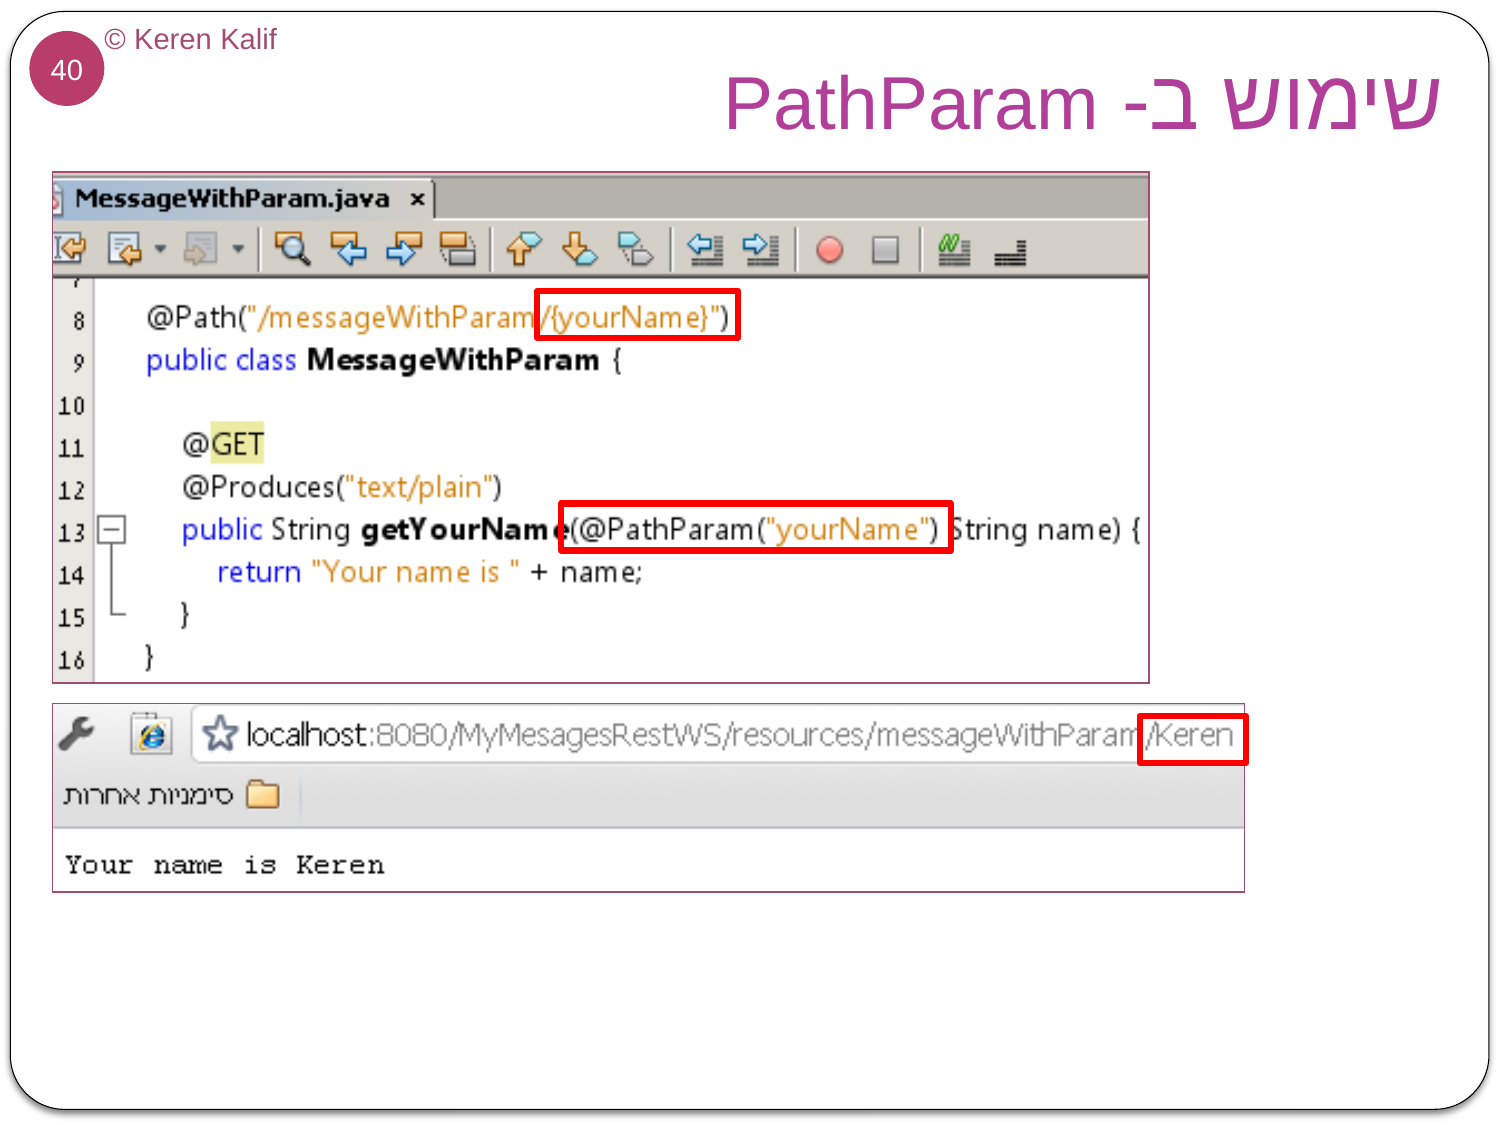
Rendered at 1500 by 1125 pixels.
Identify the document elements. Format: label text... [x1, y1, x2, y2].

title שימוש ב- PathParam [29, 44, 1459, 162]
picture [52, 703, 1245, 892]
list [52, 172, 1149, 683]
